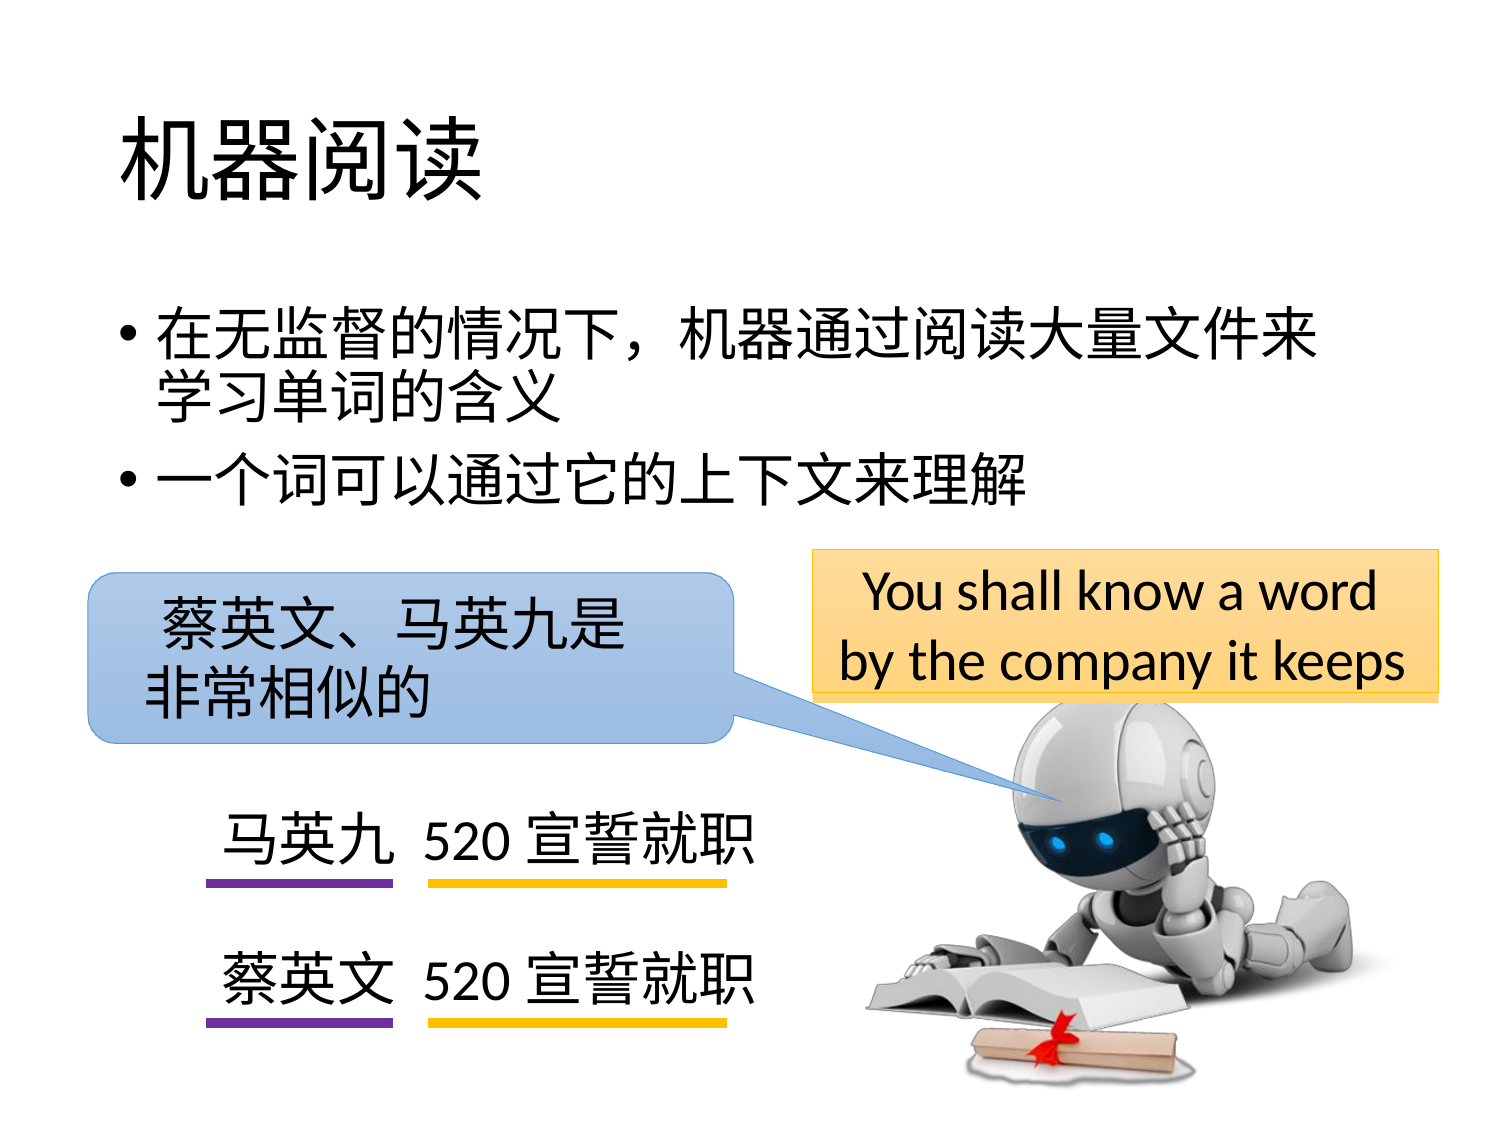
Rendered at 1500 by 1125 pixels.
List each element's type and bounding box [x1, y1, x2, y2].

text_box [87, 549, 1439, 1095]
title [116, 100, 757, 291]
text_box [115, 294, 1349, 514]
